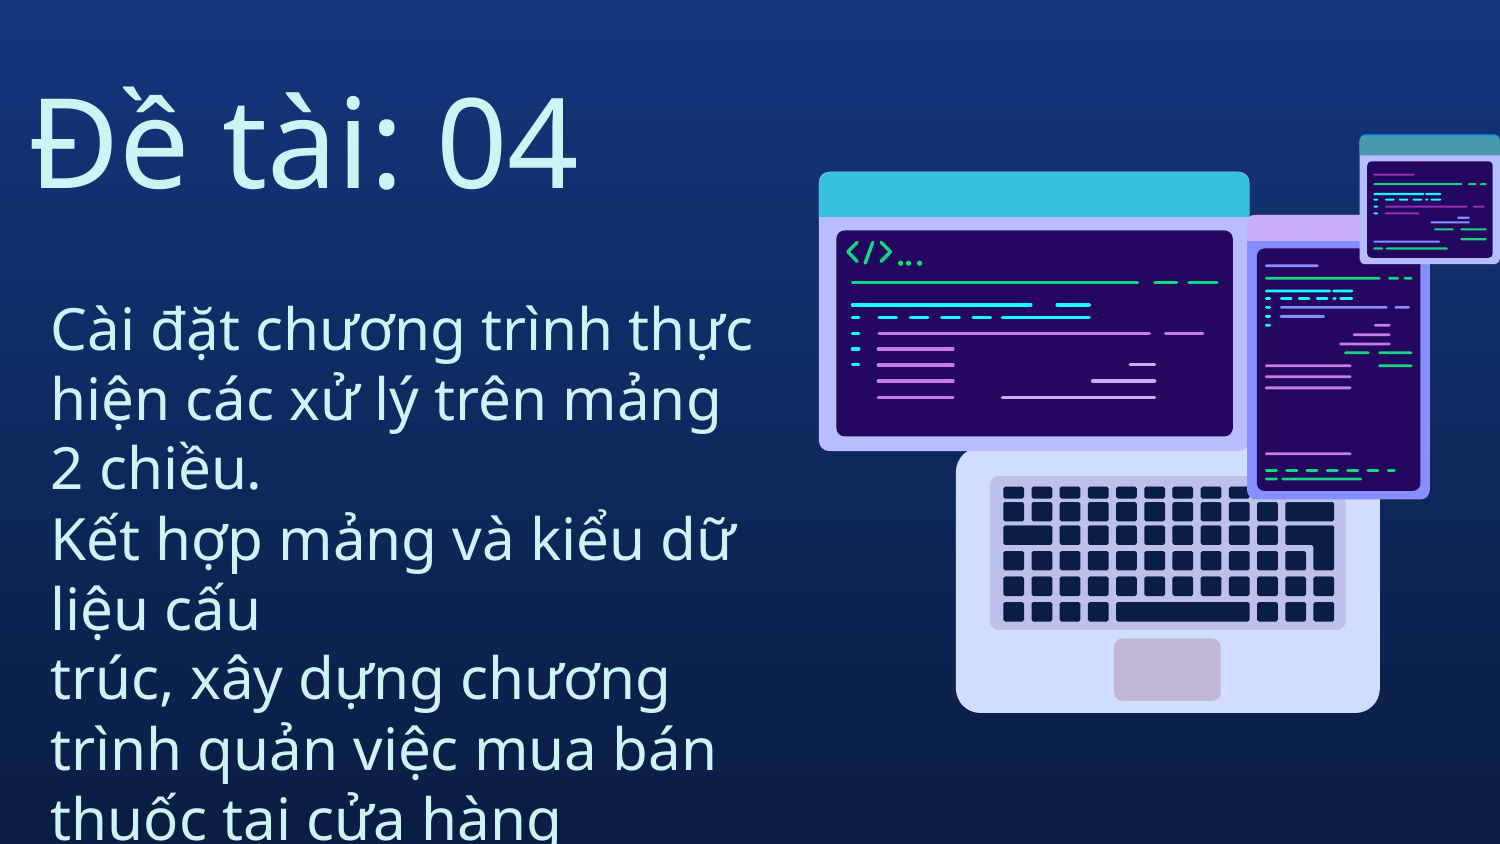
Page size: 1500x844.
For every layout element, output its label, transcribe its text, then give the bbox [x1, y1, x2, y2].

text_box [1003, 552, 1025, 571]
text_box [1257, 603, 1278, 622]
text_box [818, 171, 1250, 217]
text_box [818, 217, 1248, 452]
text_box [1200, 526, 1222, 545]
text_box [1359, 156, 1500, 265]
text_box [1144, 525, 1166, 545]
text_box [1003, 525, 1053, 545]
text_box [1359, 135, 1500, 156]
text_box [1403, 276, 1413, 280]
text_box [1378, 351, 1413, 355]
text_box [1200, 503, 1222, 522]
text_box [1313, 577, 1335, 597]
text_box [1144, 486, 1166, 499]
text_box [1059, 525, 1081, 545]
text_box [1059, 551, 1081, 571]
text_box [1373, 192, 1425, 196]
text_box [1264, 289, 1332, 293]
text_box [1257, 526, 1278, 545]
text_box [1116, 486, 1137, 499]
text_box [1200, 577, 1222, 597]
text_box [1256, 248, 1421, 491]
text_box [1247, 241, 1430, 500]
text_box [1059, 502, 1081, 522]
text_box [1031, 602, 1053, 622]
text_box [1285, 603, 1307, 622]
text_box [1087, 525, 1109, 545]
text_box [1257, 552, 1278, 571]
text_box [1087, 486, 1109, 499]
text_box [1388, 276, 1400, 280]
text_box [1031, 576, 1053, 597]
text_box [1172, 576, 1194, 597]
text_box [1172, 486, 1194, 499]
text_box [1281, 477, 1363, 481]
text_box [1339, 342, 1391, 346]
text_box [1228, 503, 1250, 522]
text_box [1264, 375, 1352, 379]
text_box [1003, 503, 1025, 522]
text_box [1228, 552, 1250, 571]
text_box [916, 260, 923, 266]
text_box [1144, 576, 1166, 597]
text_box [1172, 502, 1194, 522]
text_box [1257, 577, 1278, 597]
text_box [1087, 551, 1109, 571]
text_box [1003, 603, 1025, 622]
text_box [1264, 386, 1352, 390]
text_box [1264, 452, 1352, 456]
text_box [1313, 603, 1335, 622]
text_box [1257, 503, 1278, 522]
text_box [1114, 638, 1221, 701]
text_box [1343, 351, 1370, 355]
text_box [1264, 264, 1319, 268]
text_box [1332, 289, 1354, 293]
text_box [1031, 486, 1053, 499]
text_box [1031, 502, 1053, 522]
text_box [1087, 602, 1109, 622]
text_box [955, 449, 1380, 713]
title Đề tài: 04 [13, 23, 835, 254]
text_box [1059, 576, 1081, 597]
text_box [1352, 333, 1391, 337]
text_box [1059, 602, 1081, 622]
text_box [1116, 502, 1137, 522]
text_box [1285, 526, 1335, 571]
text_box [1200, 488, 1222, 499]
text_box [897, 260, 904, 266]
text_box [1172, 525, 1194, 545]
text_box [1003, 577, 1025, 597]
text_box [1367, 161, 1493, 258]
text_box [1116, 525, 1137, 545]
text_box [1144, 551, 1166, 571]
text_box [1144, 502, 1166, 522]
text_box [1031, 551, 1053, 571]
text_box [1087, 502, 1109, 522]
text_box [1378, 364, 1413, 368]
text_box [1425, 192, 1442, 196]
text_box [1264, 276, 1381, 280]
text_box [1003, 486, 1025, 499]
text_box [1373, 323, 1391, 327]
text_box [1285, 503, 1335, 522]
text_box [1264, 364, 1352, 368]
text_box [1200, 552, 1222, 571]
text_box [836, 230, 1233, 437]
text_box [1279, 314, 1325, 318]
text_box [1116, 551, 1137, 571]
text_box [1087, 576, 1109, 597]
text_box [1059, 486, 1081, 499]
text_box [1116, 576, 1137, 597]
text_box [905, 260, 912, 266]
text_box [1264, 477, 1279, 481]
text_box [1228, 577, 1250, 597]
text_box [1116, 602, 1250, 622]
text_box [1285, 577, 1307, 597]
text_box [1247, 214, 1359, 241]
text_box [1228, 488, 1250, 499]
text_box [1172, 551, 1194, 571]
text_box [1228, 526, 1250, 545]
subtitle Cài đặt chương trình thực hiện các xử lý trên mảng 2 chiều. Kết hợp mảng và kiểu dữ liệu cấu trúc, xây dựng chương trình quản việc mua bán thuốc tại cửa hàng thuốc tây. [35, 231, 770, 729]
text_box [990, 476, 1346, 630]
